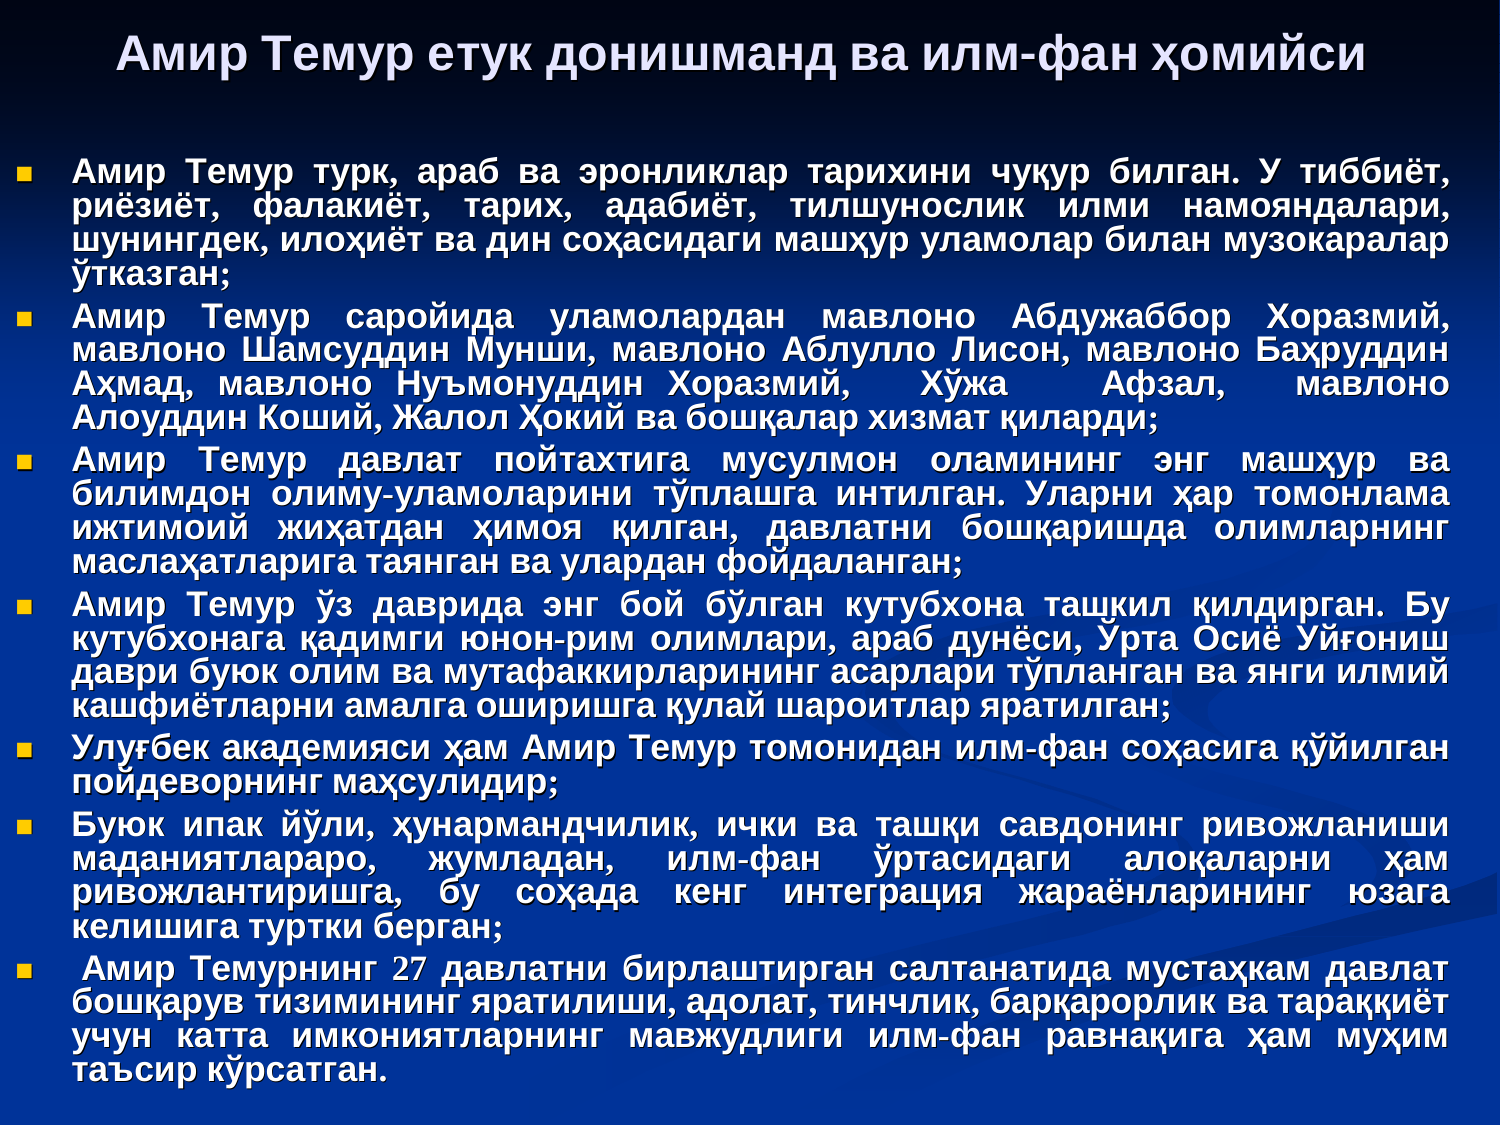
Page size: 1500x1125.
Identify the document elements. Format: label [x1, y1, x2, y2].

text_box [0, 0, 1500, 1125]
